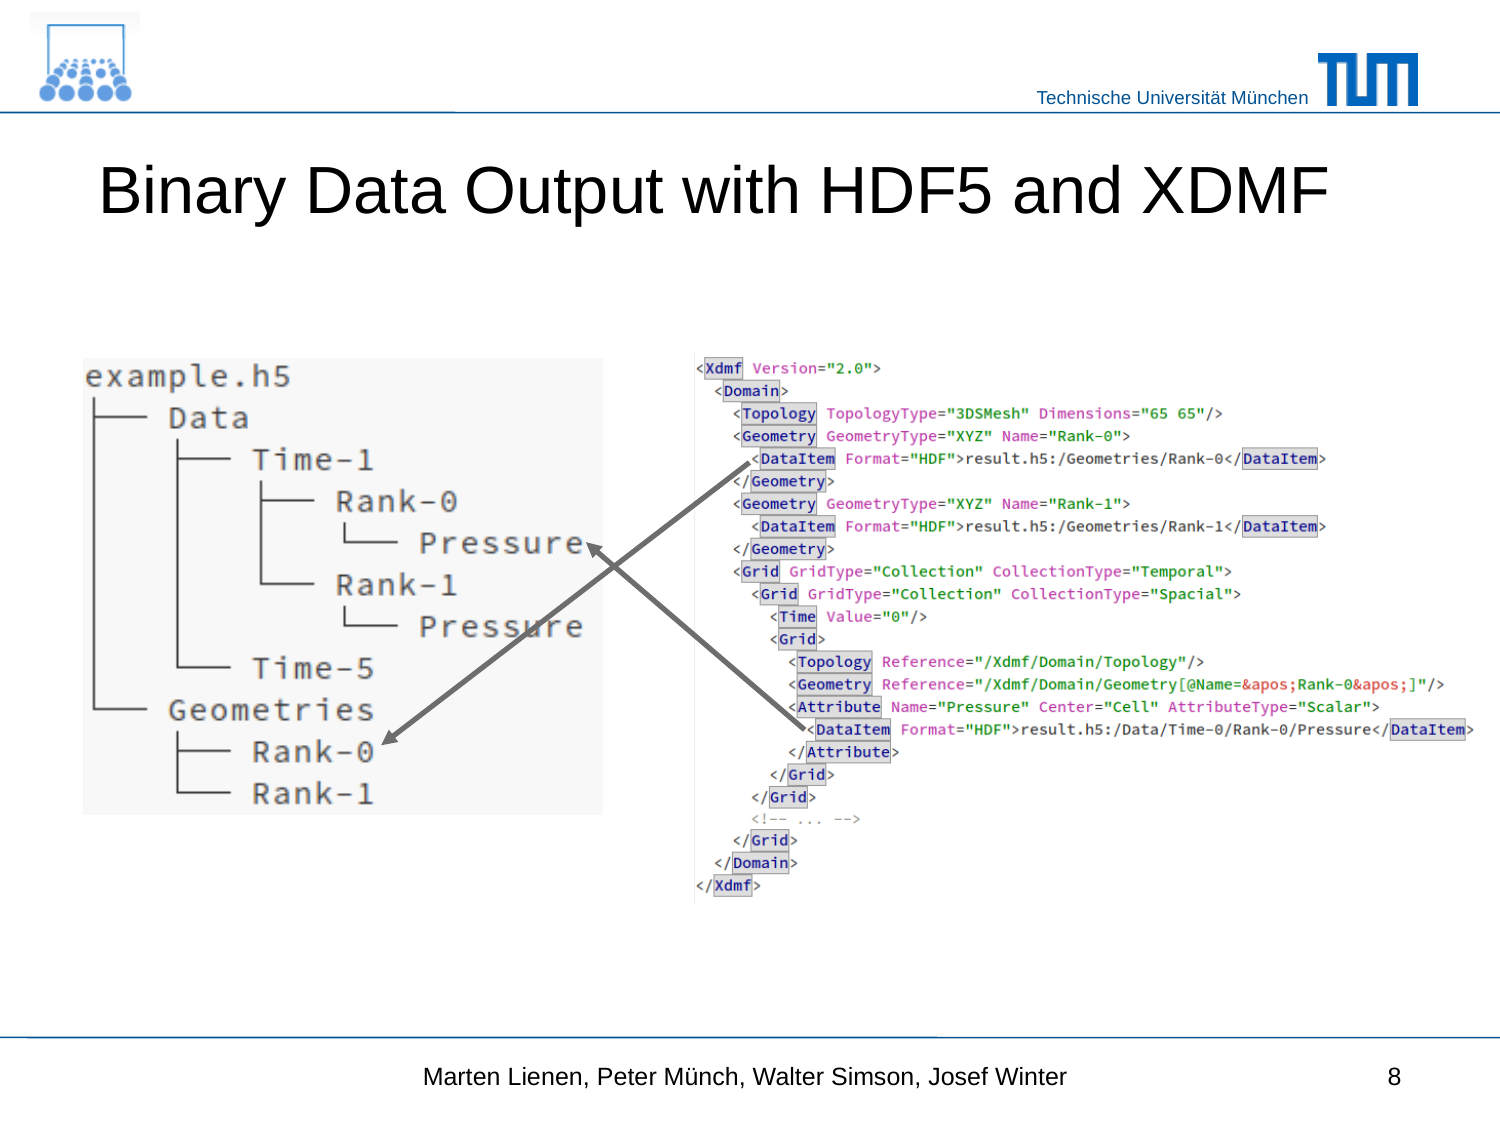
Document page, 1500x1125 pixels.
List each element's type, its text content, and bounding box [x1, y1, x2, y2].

picture [30, 12, 140, 116]
picture [83, 358, 603, 815]
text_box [585, 541, 805, 731]
footer Marten Lienen, Peter Münch, Walter Simson, Josef Winter [325, 1049, 1174, 1101]
title Binary Data Output with HDF5 and XDMF [83, 139, 1417, 239]
slide_number 8 [1219, 1049, 1417, 1101]
picture [1318, 53, 1418, 106]
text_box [380, 462, 750, 746]
picture [694, 353, 1477, 904]
